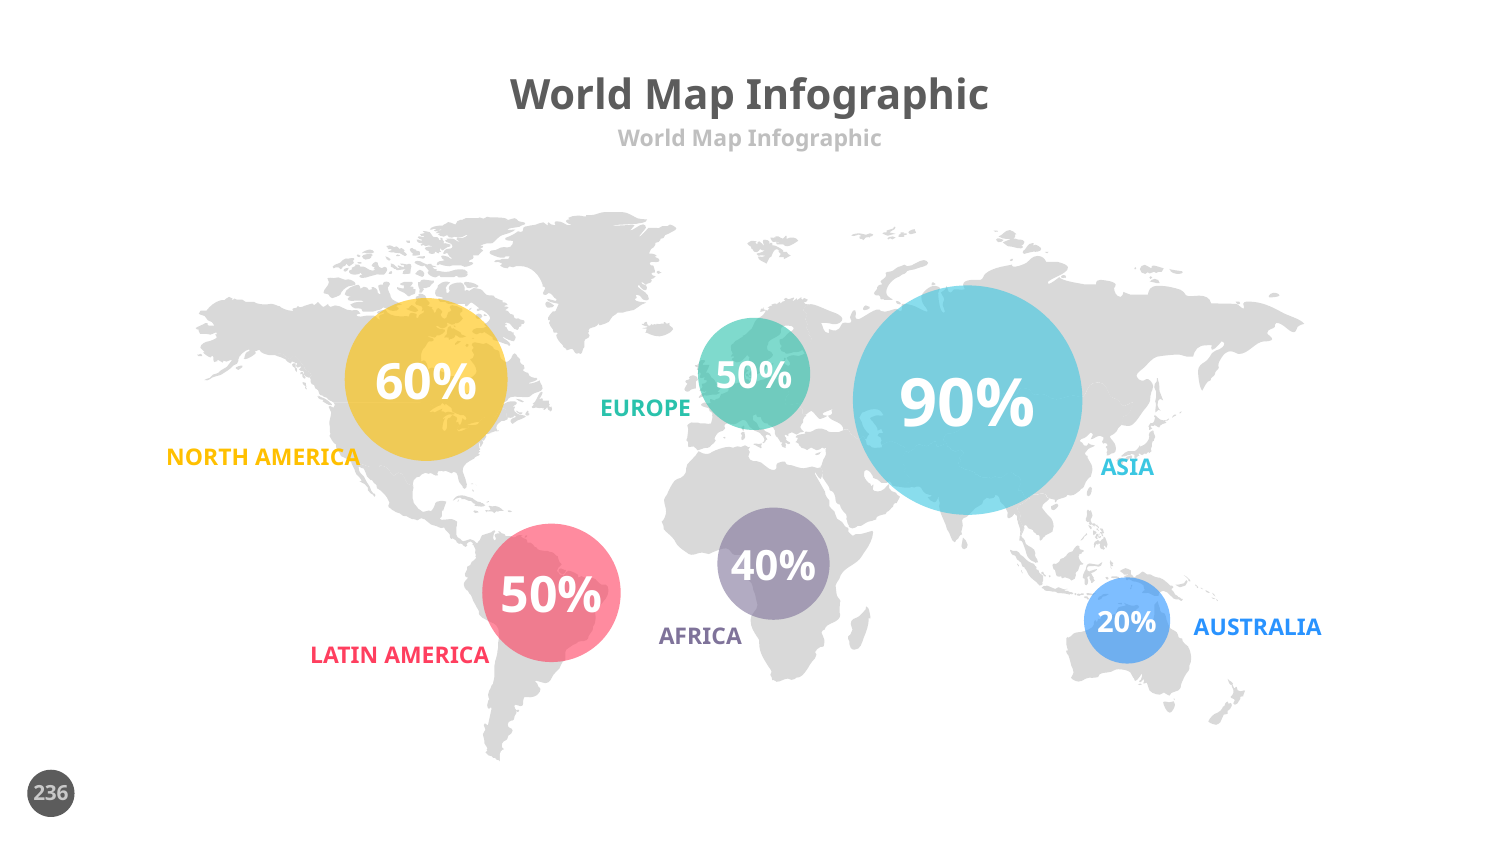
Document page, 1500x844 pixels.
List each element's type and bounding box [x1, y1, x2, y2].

title [287, 63, 1213, 122]
text_box [166, 211, 1322, 783]
slide_number [13, 770, 89, 816]
list [412, 121, 1088, 155]
